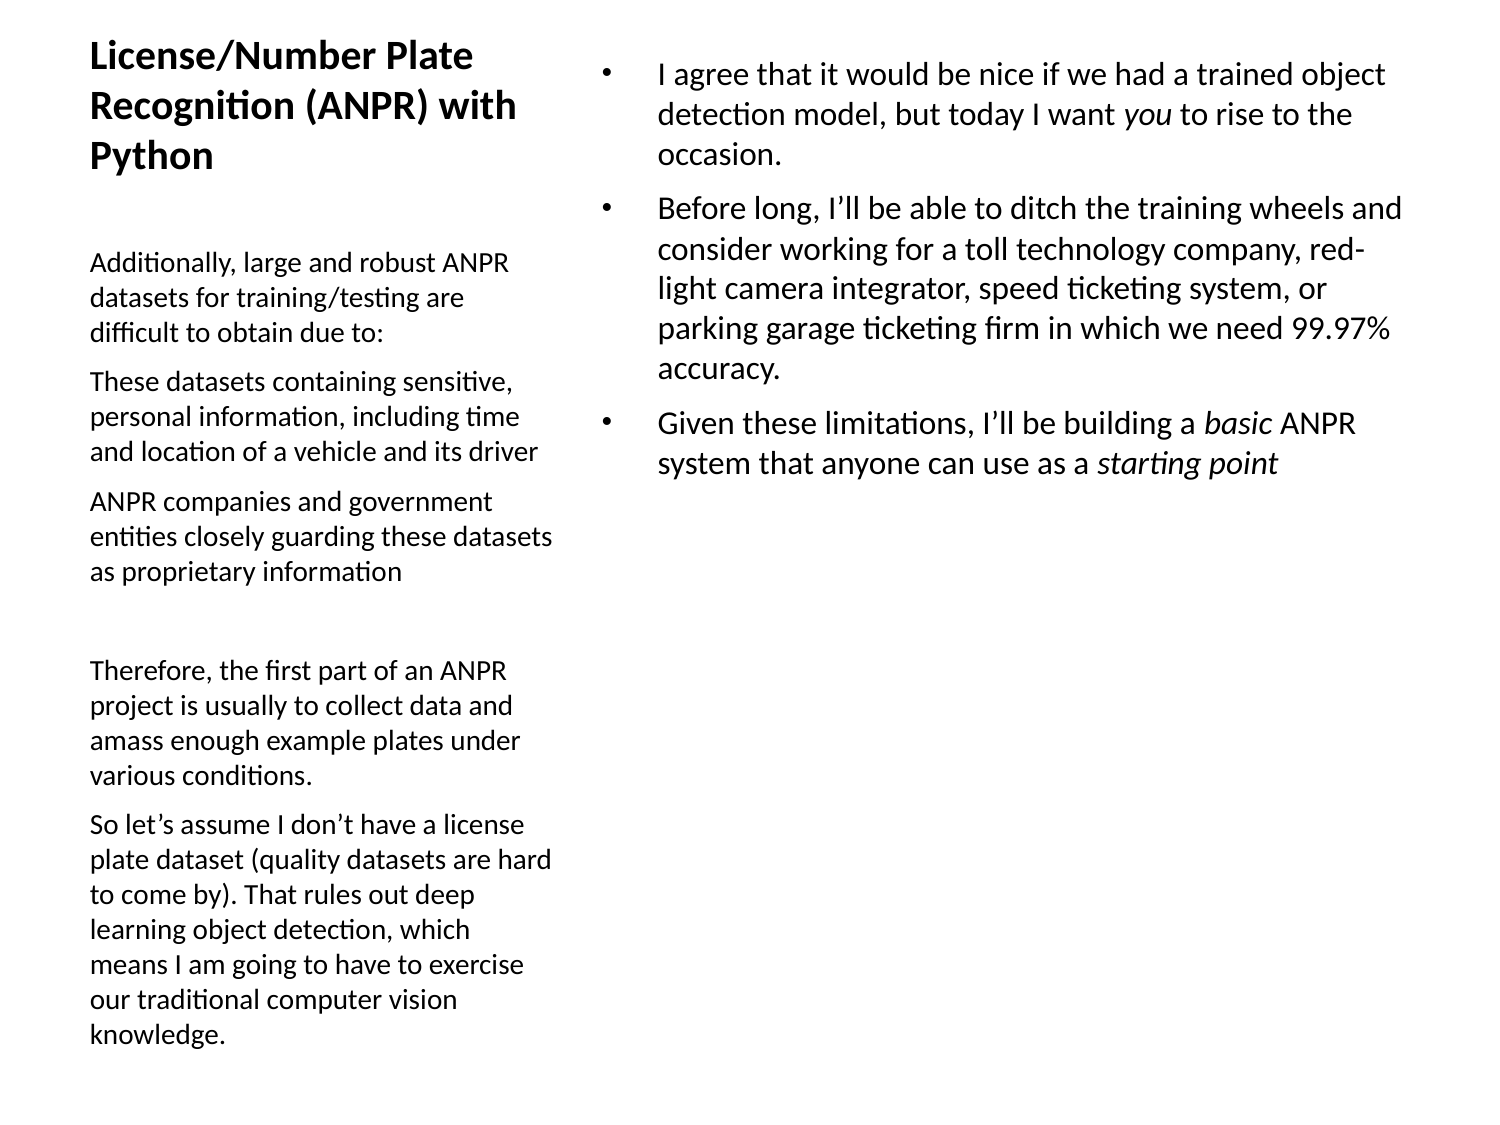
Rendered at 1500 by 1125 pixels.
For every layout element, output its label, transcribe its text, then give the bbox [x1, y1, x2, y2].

list I agree that it would be nice if we had a trained object detection model, but today I want you to rise to the occasion. Before long, I’ll be able to ditch the training wheels and consider working for a toll technology company, red-light camera integrator, speed ticketing system, or parking garage ticketing firm in which we need 99.97% accuracy. Given these limitations, I’ll be building a basic ANPR system that anyone can use as a starting point [586, 44, 1426, 1006]
title License/Number Plate Recognition (ANPR) with Python [74, 44, 569, 235]
list Additionally, large and robust ANPR datasets for training/testing are difficult to obtain due to: These datasets containing sensitive, personal information, including time and location of a vehicle and its driver ANPR companies and government entities closely guarding these datasets as proprietary information Therefore, the first part of an ANPR project is usually to collect data and amass enough example plates under various conditions. So let’s assume I don’t have a license plate dataset (quality datasets are hard to come by). That rules out deep learning object detection, which means I am going to have to exercise our traditional computer vision knowledge. [74, 235, 569, 1006]
